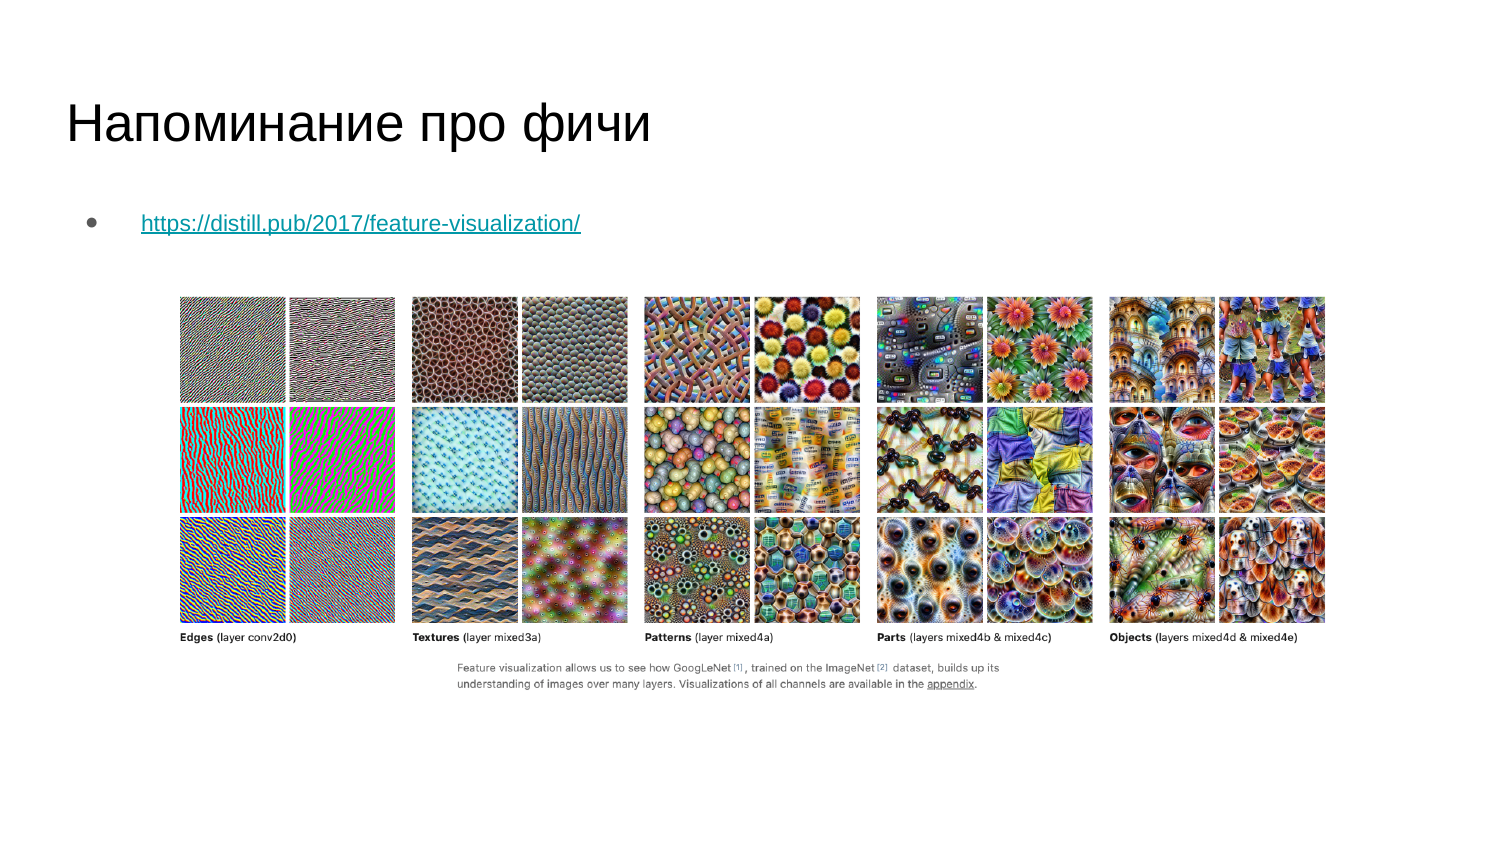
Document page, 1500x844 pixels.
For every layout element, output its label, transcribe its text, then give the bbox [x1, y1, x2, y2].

picture [151, 282, 1349, 703]
title Напоминание про фичи [51, 72, 1449, 167]
list https://distill.pub/2017/feature-visualization/ [51, 189, 1449, 750]
